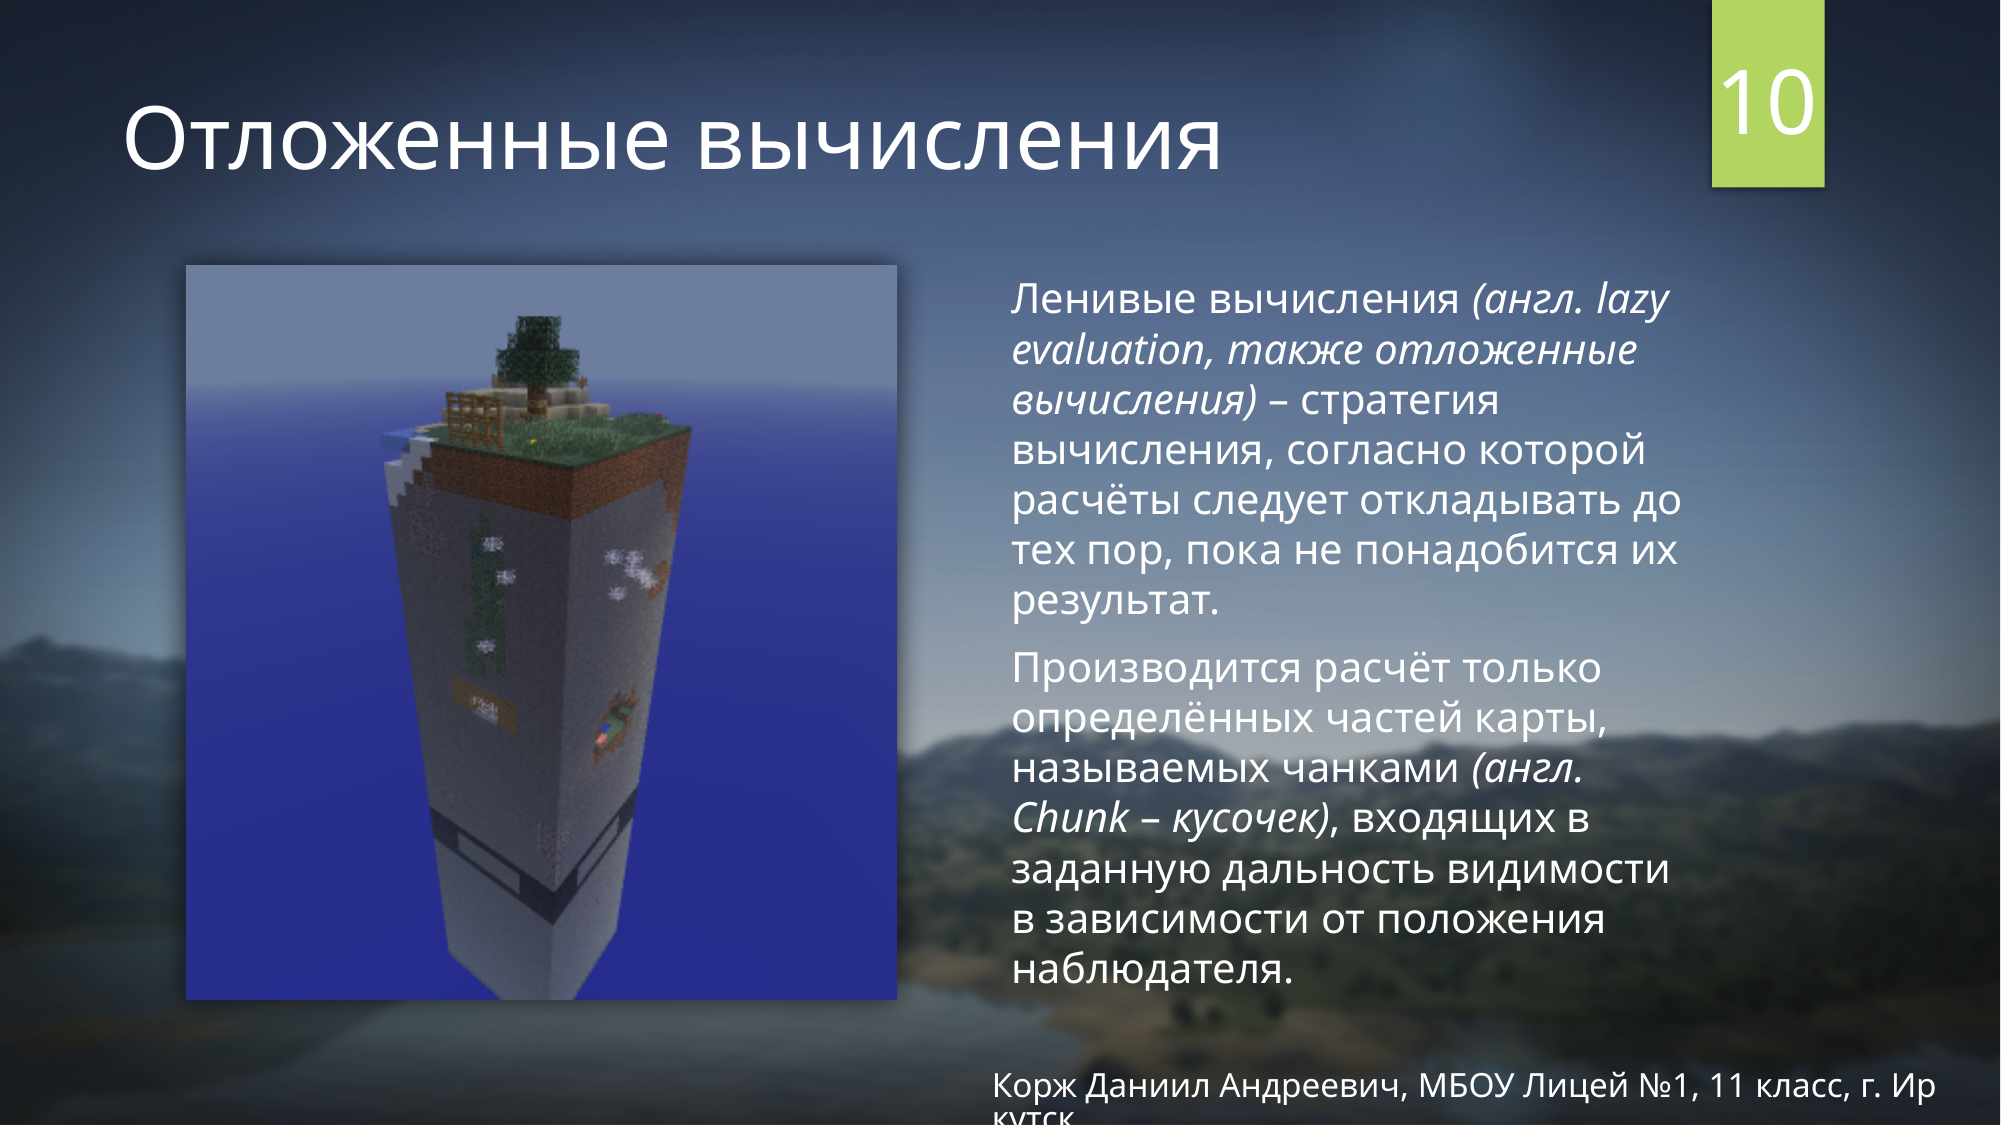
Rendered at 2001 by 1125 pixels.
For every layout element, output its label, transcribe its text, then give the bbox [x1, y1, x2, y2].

slide_number 10 [1698, 48, 1836, 175]
picture [0, 0, 2001, 1125]
list Ленивые вычисления (англ. lazy evaluation, также отложенные вычисления) – стратегия вычисления, согласно которой расчёты следует откладывать до тех пор, пока не понадобится их результат. Производится расчёт только определённых частей карты, называемых чанками (англ. Chunk – кусочек), входящих в заданную дальность видимости в зависимости от положения наблюдателя. [996, 264, 1718, 1000]
title Отложенные вычисления [106, 74, 1649, 234]
footer Корж Даниил Андреевич, МБОУ Лицей №1, 11 класс, г. Иркутск [977, 1049, 1966, 1125]
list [185, 265, 898, 1000]
